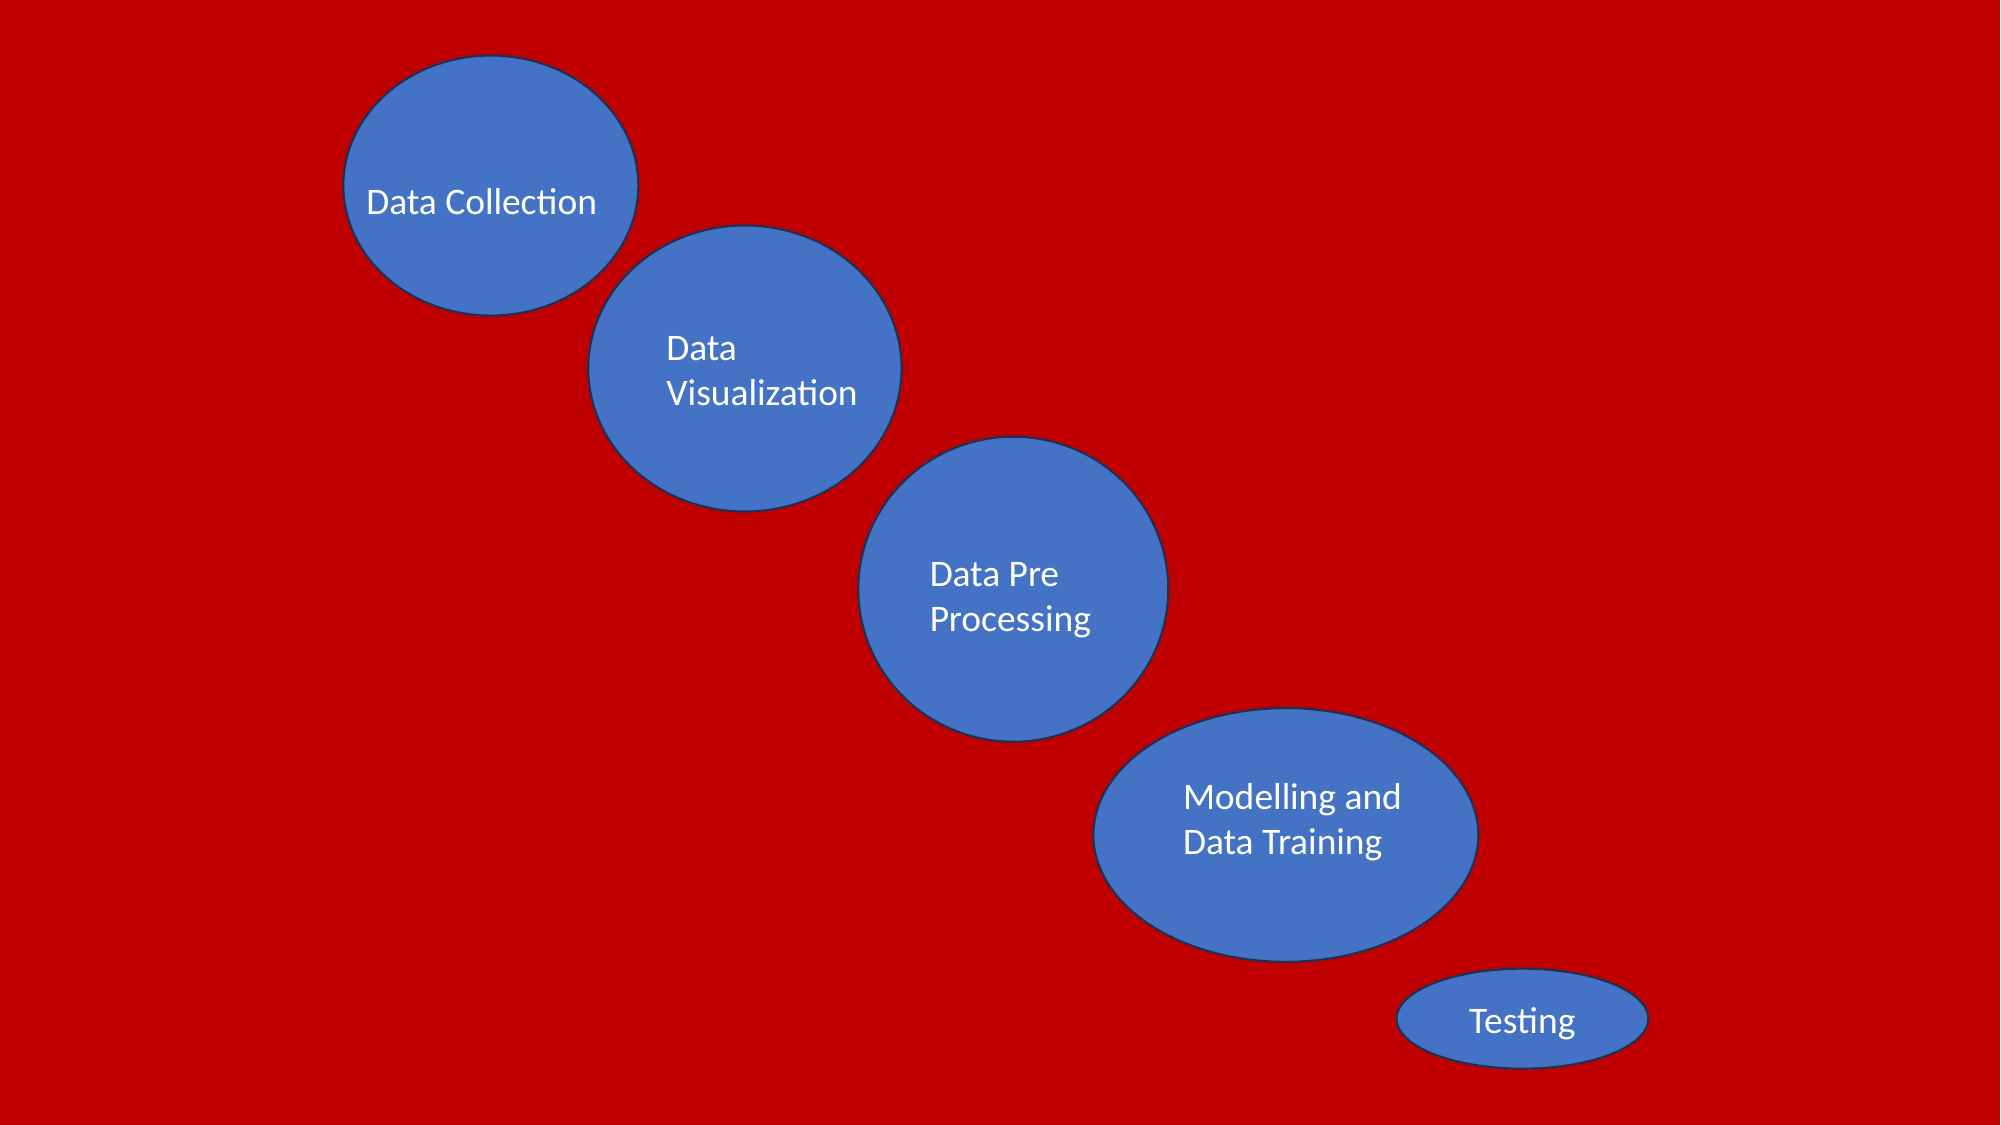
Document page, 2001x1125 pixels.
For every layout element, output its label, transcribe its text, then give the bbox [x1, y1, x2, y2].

text_box [587, 224, 892, 513]
text_box Data Pre Processing [915, 541, 1210, 647]
text_box [1092, 707, 1480, 963]
text_box Modelling and Data Training [1168, 764, 1432, 870]
text_box Testing [1395, 967, 1650, 1070]
text_box Data Visualization [651, 315, 937, 421]
text_box [857, 435, 1162, 743]
text_box [342, 54, 639, 317]
text_box Data Collection [351, 169, 665, 230]
